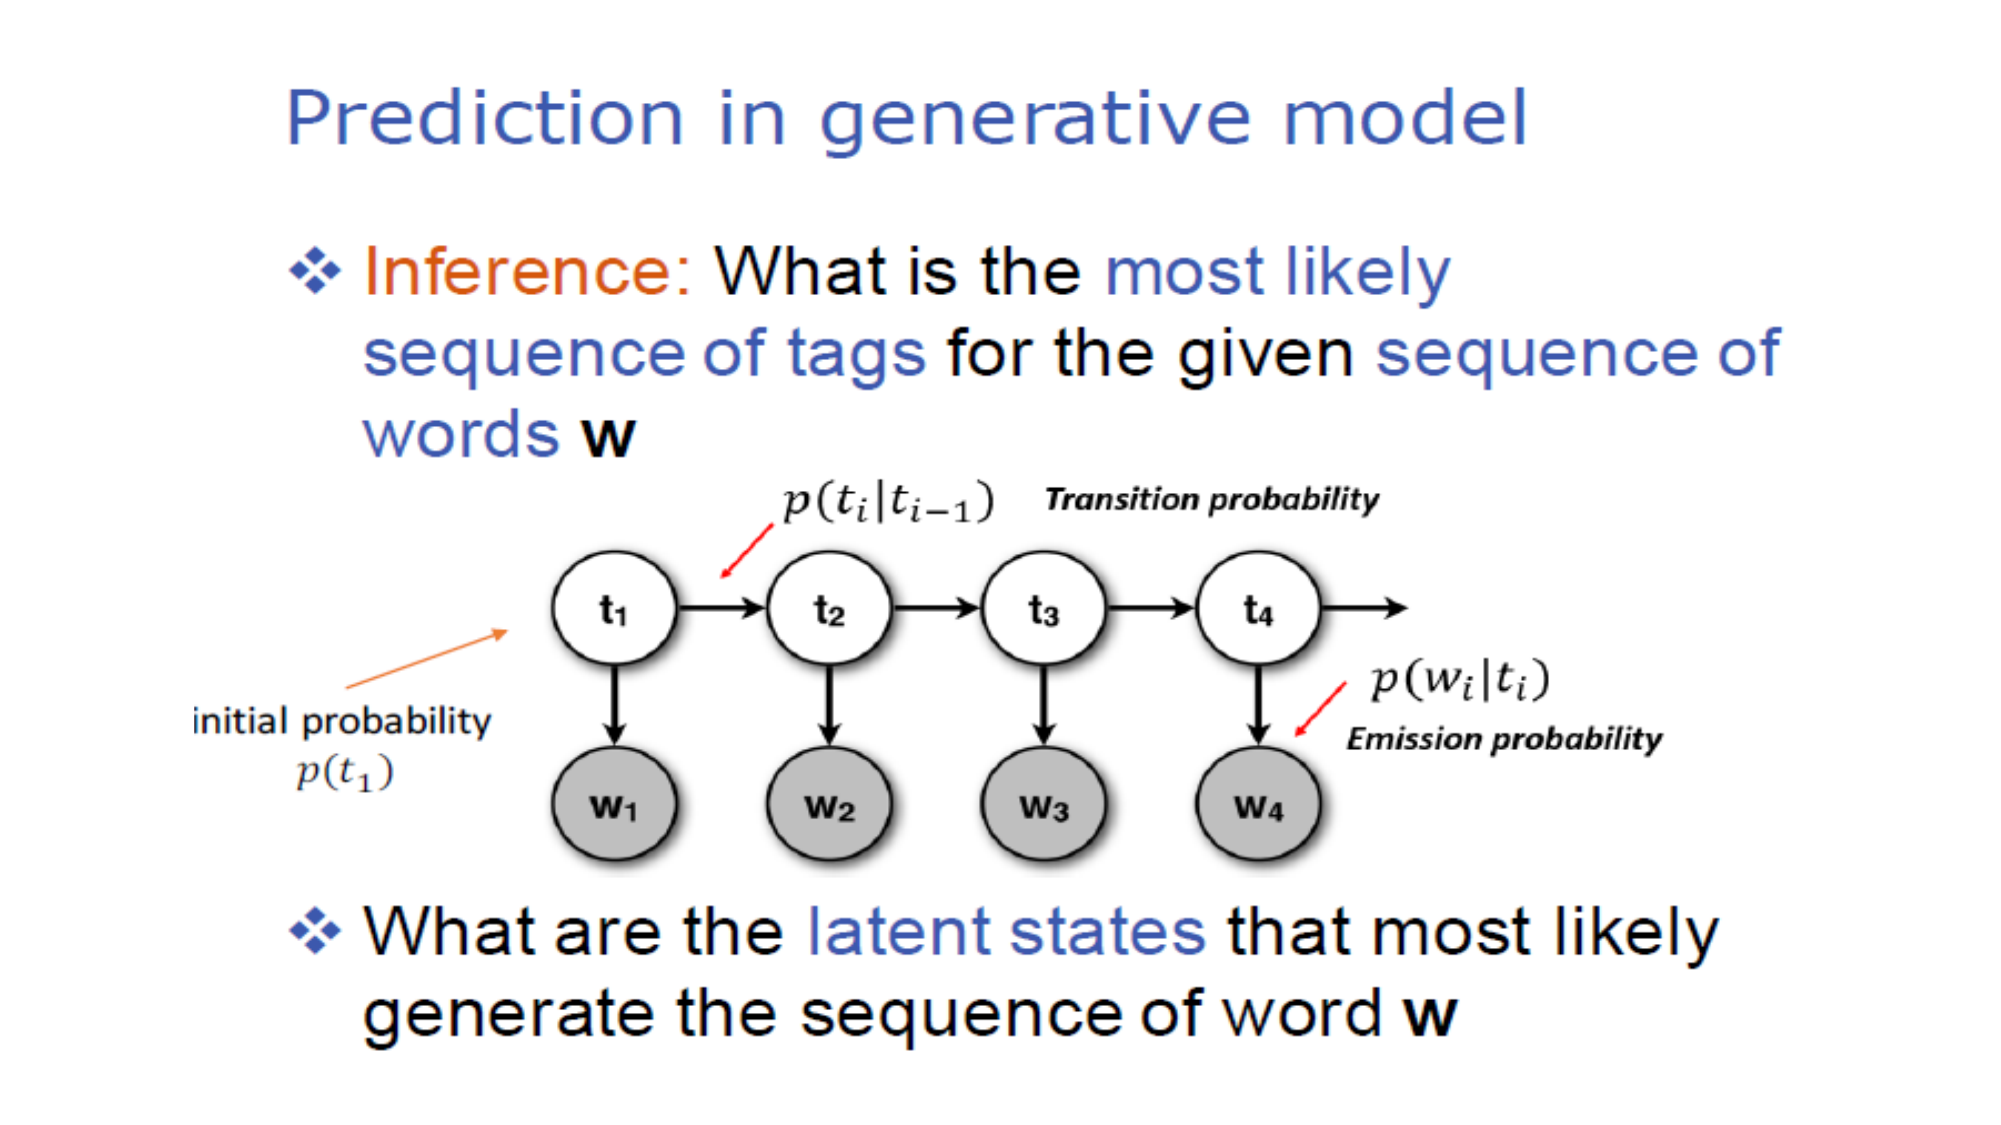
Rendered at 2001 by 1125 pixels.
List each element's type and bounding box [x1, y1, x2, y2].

list [194, 37, 1869, 1071]
